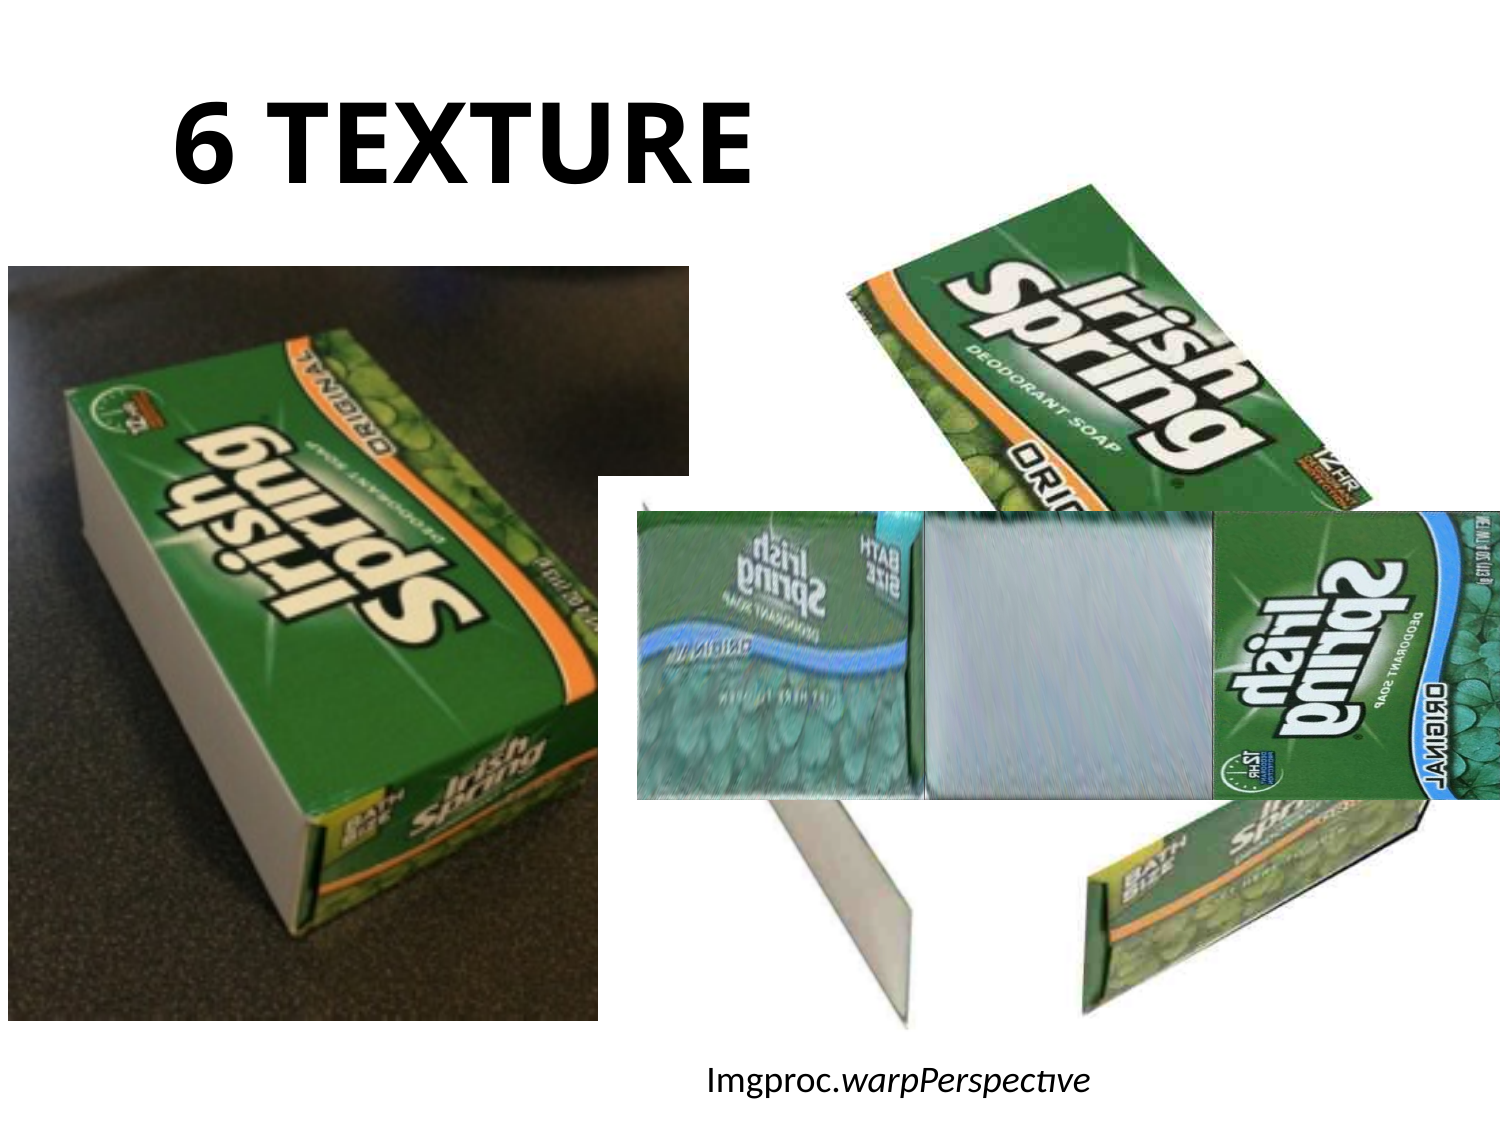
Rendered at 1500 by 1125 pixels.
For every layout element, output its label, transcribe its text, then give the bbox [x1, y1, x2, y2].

picture [7, 96, 1500, 1072]
title 6 Texture mapping [75, 45, 1425, 233]
text_box Imgproc.warpPerspective [691, 1047, 1107, 1108]
